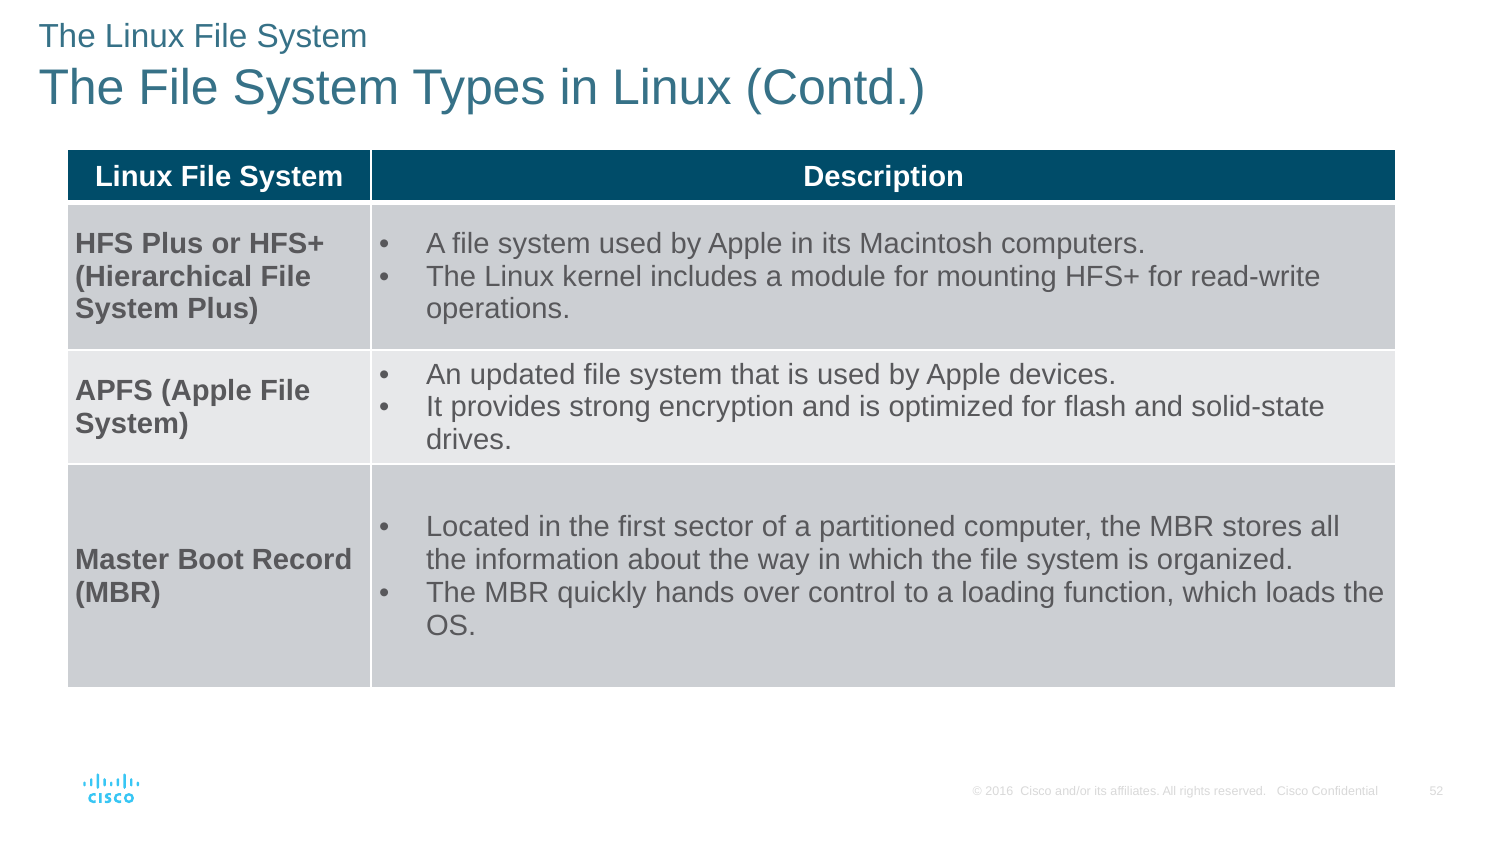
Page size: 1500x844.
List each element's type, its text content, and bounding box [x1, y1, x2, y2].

table_header Description [372, 150, 1395, 200]
table_cell HFS Plus or HFS+ (Hierarchical File System Plus) [68, 205, 370, 349]
table_header Linux File System [68, 150, 370, 200]
text_box The Linux File System The File System Types in Linux (Contd.) [23, 2, 1500, 127]
table_cell Master Boot Record (MBR) [68, 465, 370, 687]
table_cell Located in the first sector of a partitioned computer, the MBR stores all the information about the way in which the file system is organized. The MBR quickly hands over control to a loading function, which loads the OS. [372, 465, 1395, 687]
table_cell APFS (Apple File System) [68, 351, 370, 463]
table_cell A file system used by Apple in its Macintosh computers. The Linux kernel includes a module for mounting HFS+ for read-write operations. [372, 205, 1395, 349]
table_cell An updated file system that is used by Apple devices. It provides strong encryption and is optimized for flash and solid-state drives. [372, 351, 1395, 463]
